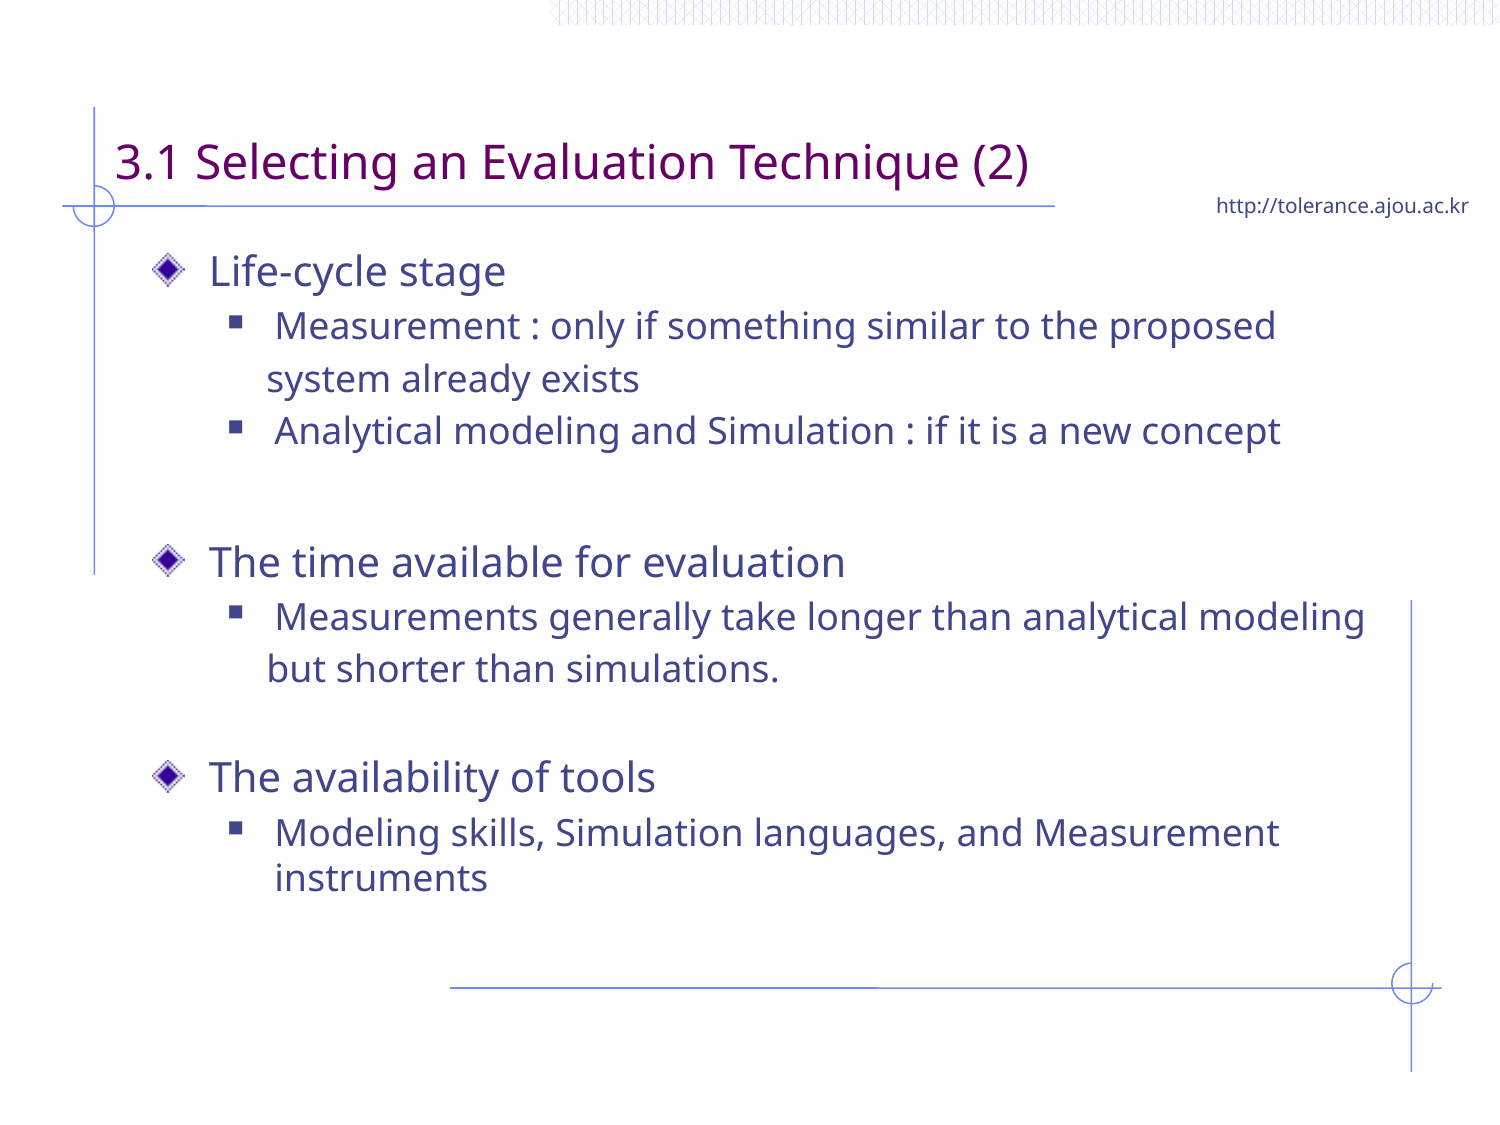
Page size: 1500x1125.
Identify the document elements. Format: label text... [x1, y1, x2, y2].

list Life-cycle stage Measurement : only if something similar to the proposed system already exists Analytical modeling and Simulation : if it is a new concept The time available for evaluation Measurements generally take longer than analytical modeling but shorter than simulations. The availability of tools Modeling skills, Simulation languages, and Measurement instruments [137, 237, 1413, 988]
title 3.1 Selecting an Evaluation Technique (2) [99, 96, 1213, 197]
picture [152, 253, 185, 287]
picture [152, 544, 185, 577]
picture [152, 760, 185, 793]
